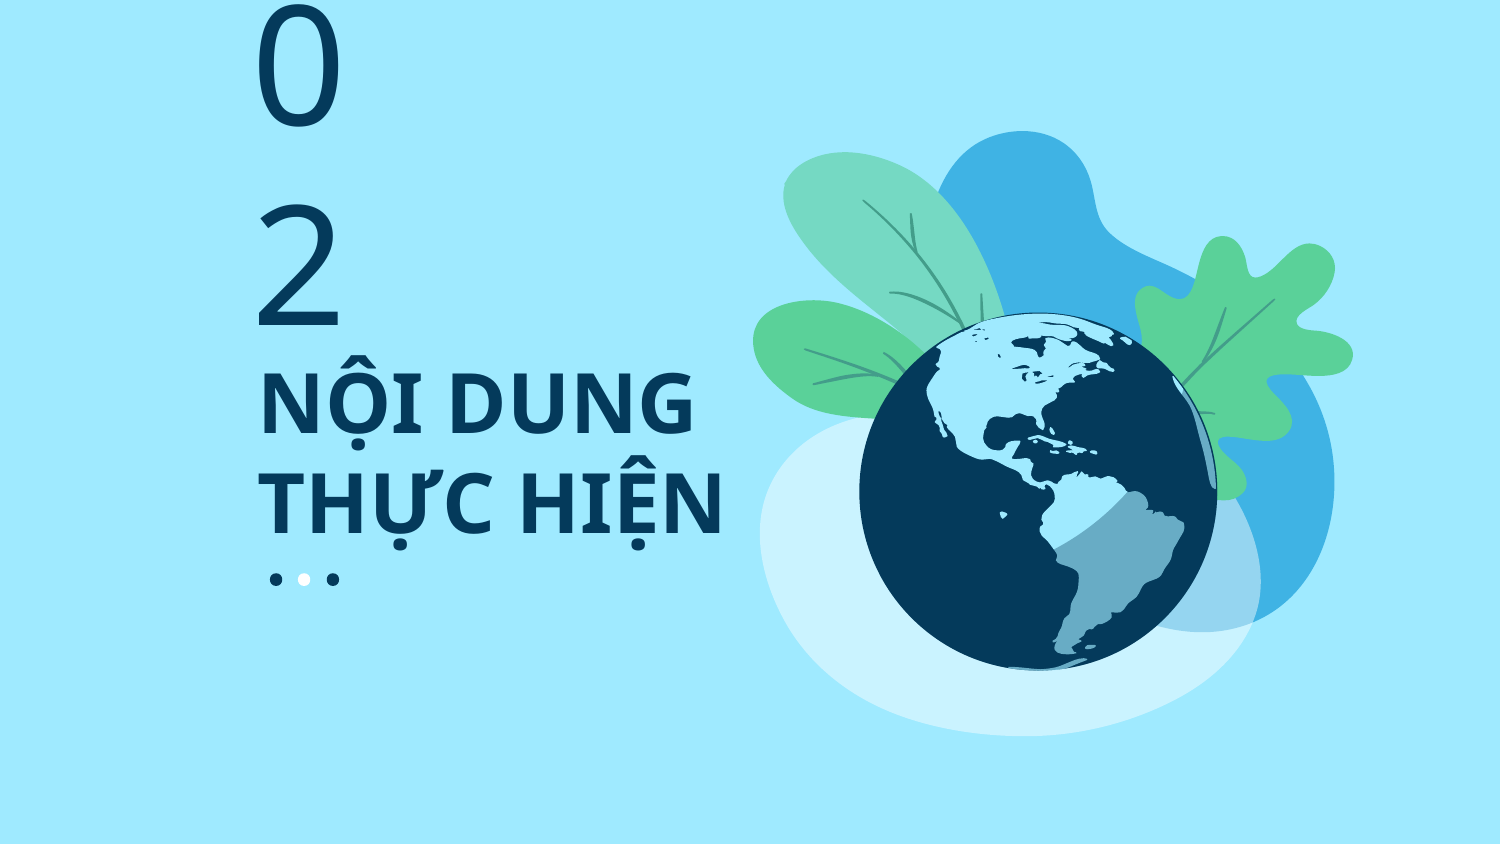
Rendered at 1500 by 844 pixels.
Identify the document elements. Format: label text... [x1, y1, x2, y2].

title 02 [236, 149, 446, 374]
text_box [267, 572, 342, 587]
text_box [751, 130, 1359, 737]
title NỘI DUNG THỰC HIỆN [242, 338, 746, 566]
